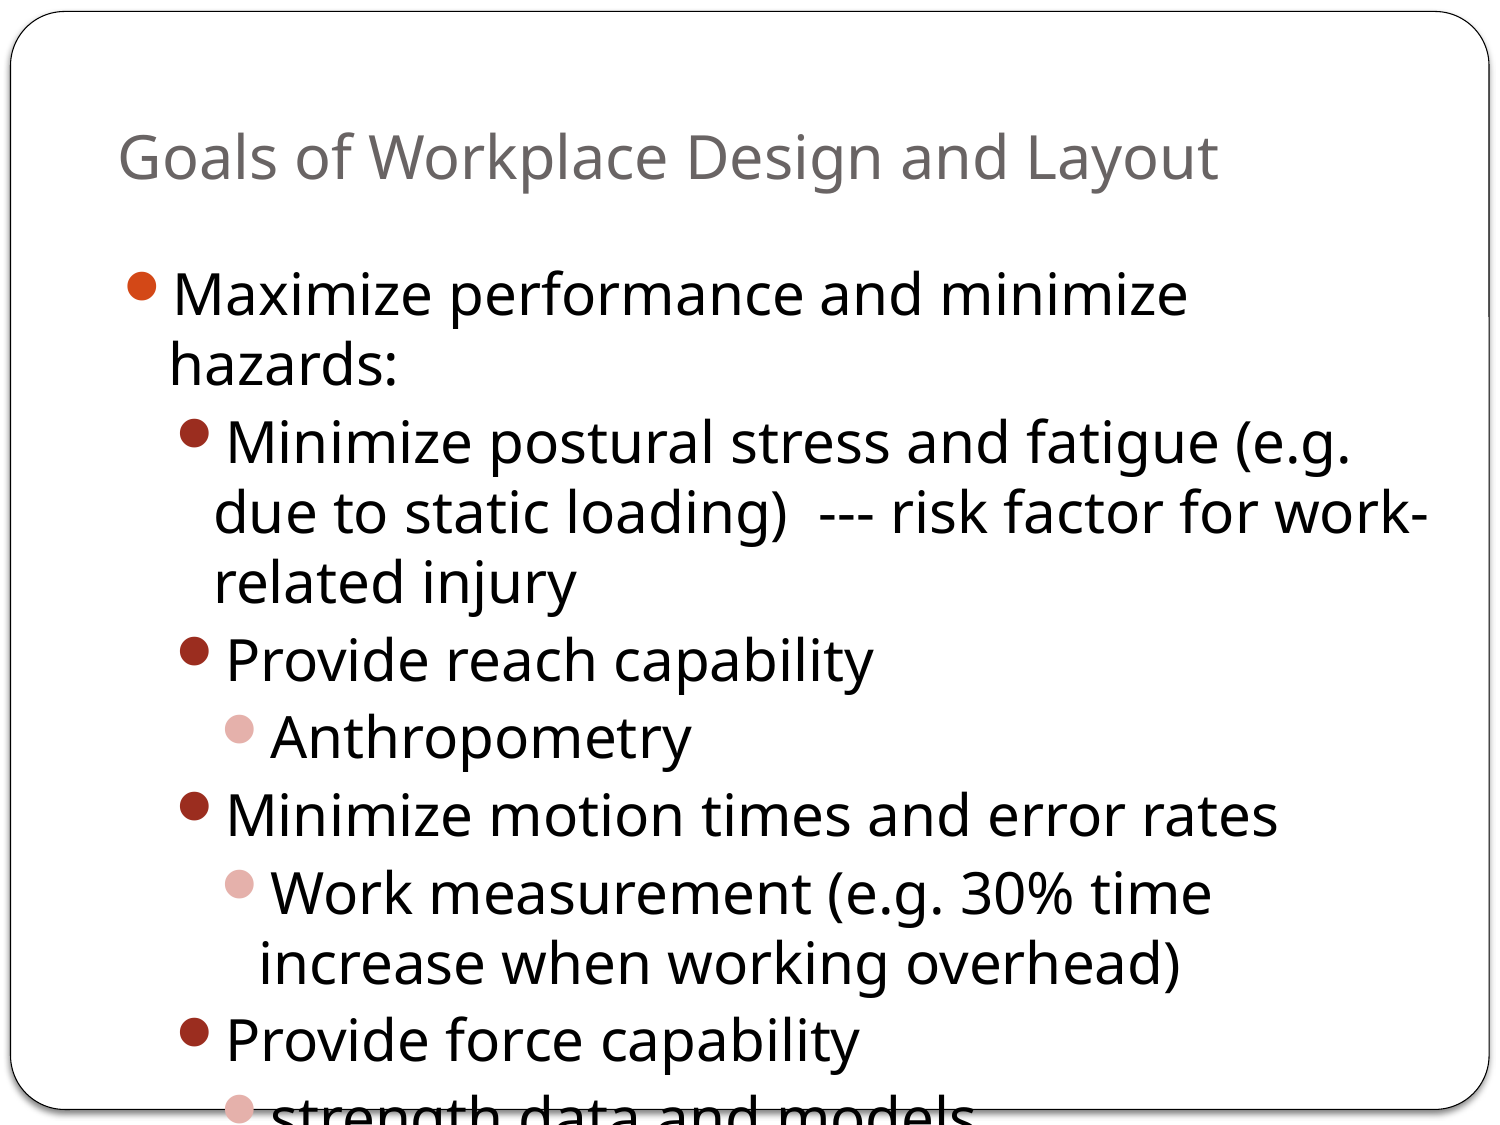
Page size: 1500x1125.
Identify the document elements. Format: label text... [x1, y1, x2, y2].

list Maximize performance and minimize hazards: Minimize postural stress and fatigue (e.g. due to static loading) --- risk factor for work-related injury Provide reach capability Anthropometry Minimize motion times and error rates Work measurement (e.g. 30% time increase when working overhead) Provide force capability strength data and models [108, 249, 1450, 1100]
title Goals of Workplace Design and Layout [103, 59, 1397, 213]
